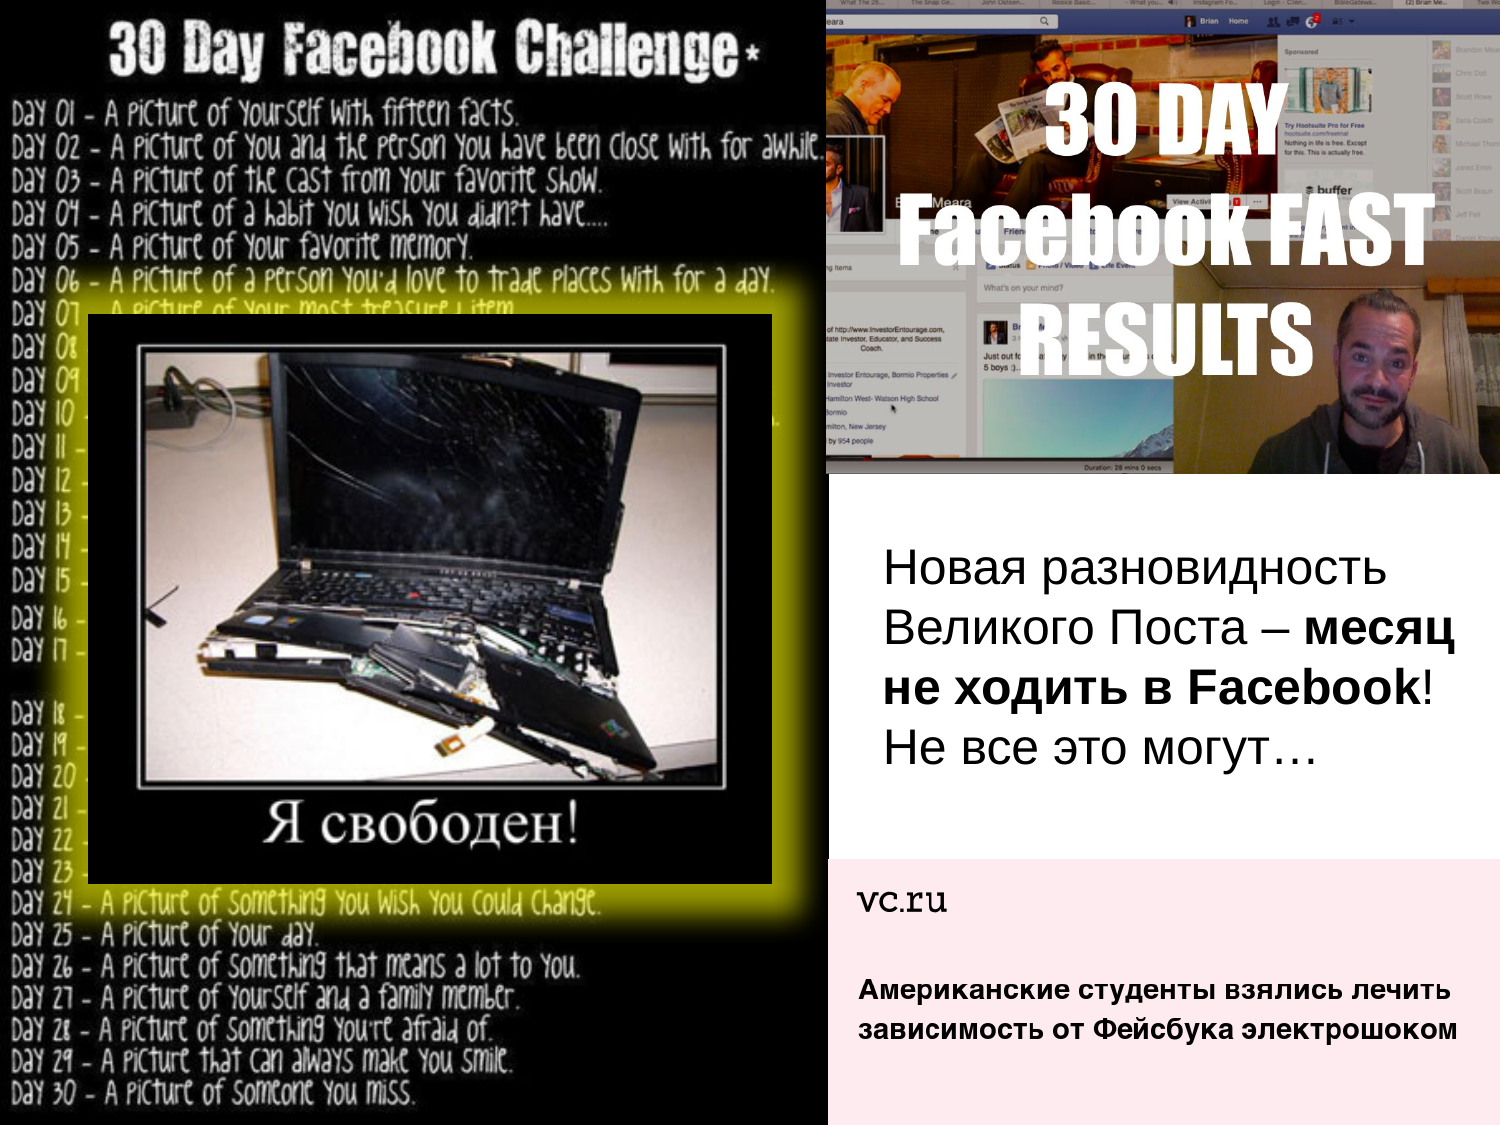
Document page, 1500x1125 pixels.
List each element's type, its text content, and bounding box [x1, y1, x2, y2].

text_box Новая разновидность Великого Поста – месяц не ходить в Facebook! Не все это могут… [868, 527, 1471, 782]
picture [0, 0, 1500, 1125]
